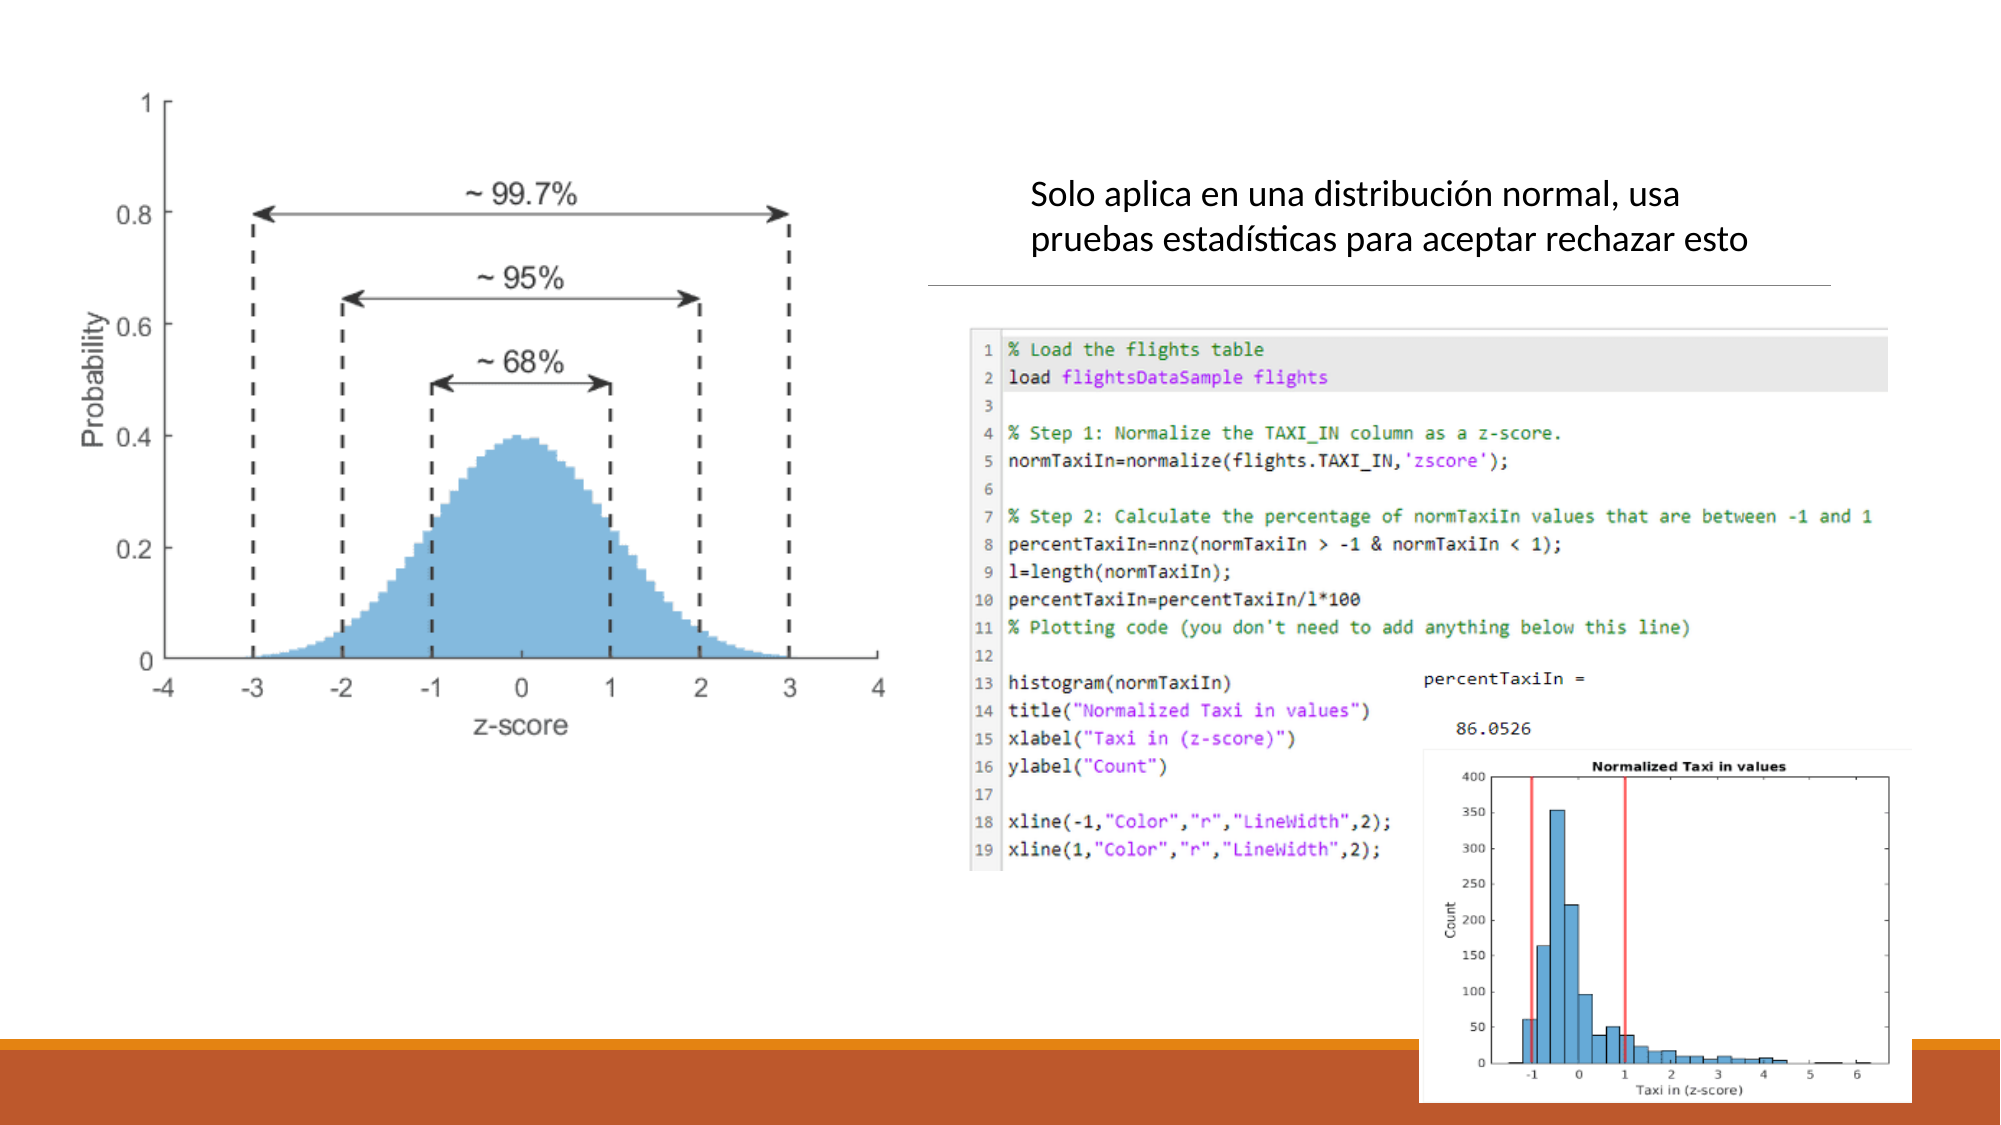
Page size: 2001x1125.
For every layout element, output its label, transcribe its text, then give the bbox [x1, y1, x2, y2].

picture [48, 62, 929, 740]
text_box Solo aplica en una distribución normal, usa pruebas estadísticas para aceptar rechazar esto [1015, 161, 1823, 266]
picture [951, 320, 1912, 1104]
